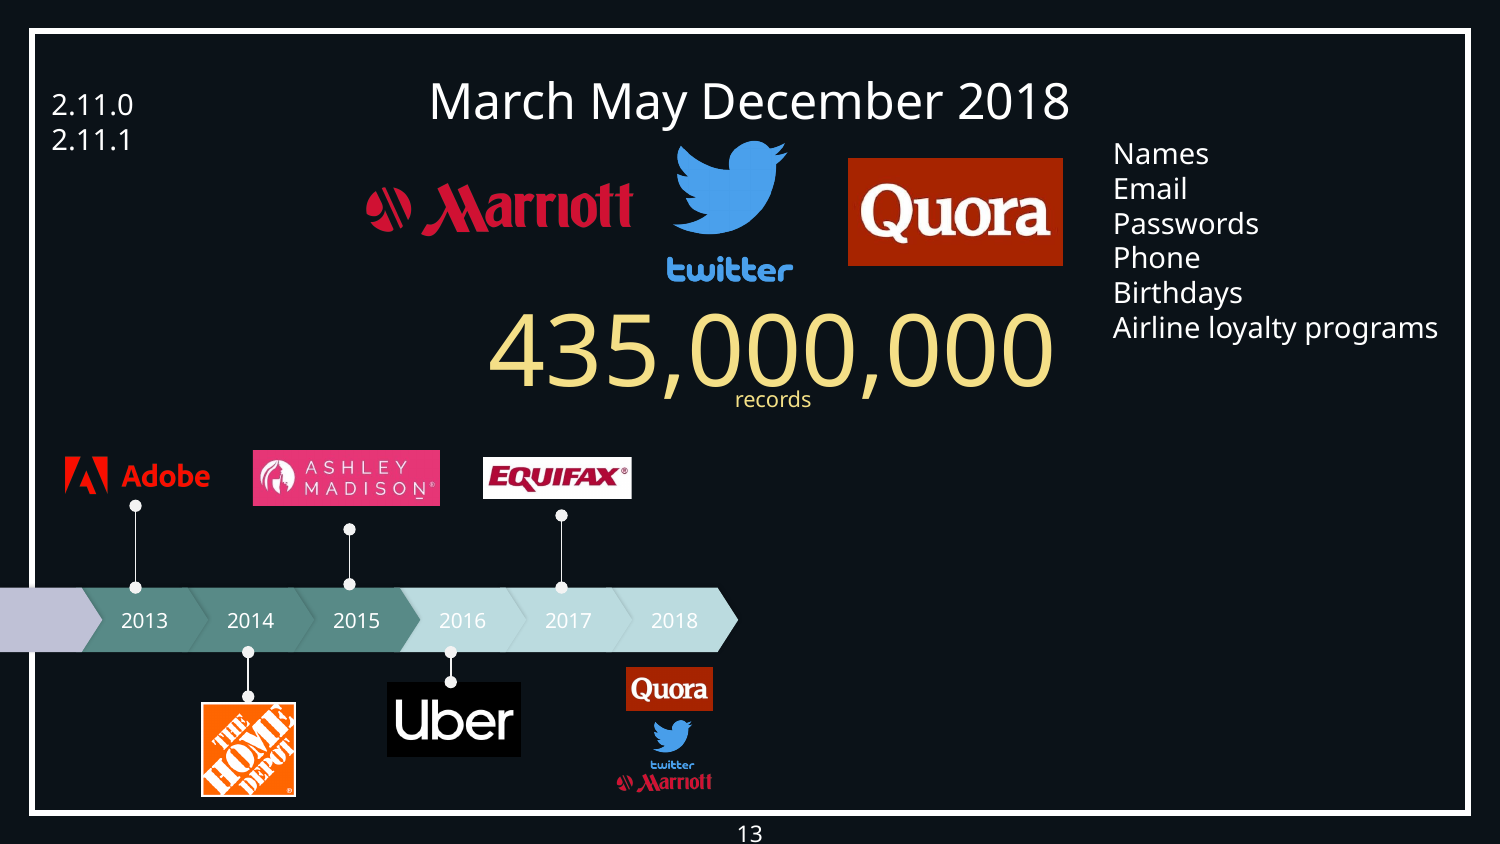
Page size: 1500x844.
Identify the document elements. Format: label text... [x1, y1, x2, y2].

text_box 2014 [192, 587, 315, 653]
picture [51, 426, 223, 524]
picture [616, 666, 716, 811]
text_box 2016 [403, 587, 527, 653]
text_box 2017 [509, 587, 633, 653]
picture [252, 450, 441, 506]
text_box [0, 587, 103, 653]
picture [650, 117, 806, 295]
text_box 435,000,000 [400, 251, 1146, 442]
slide_number 13 [0, 804, 1500, 840]
text_box Names Email Passwords Phone Birthdays Airline loyalty programs [1098, 127, 1454, 353]
picture [847, 158, 1063, 266]
text_box 2018 [615, 587, 739, 653]
picture [201, 702, 296, 797]
picture [387, 681, 521, 757]
text_box 2015 [297, 587, 421, 653]
text_box 2.11.0 2.11.1 [36, 79, 149, 164]
picture [482, 456, 632, 499]
text_box records [696, 375, 850, 422]
text_box 2013 [85, 587, 209, 653]
picture [364, 132, 637, 287]
list March May December 2018 [75, 54, 1425, 141]
